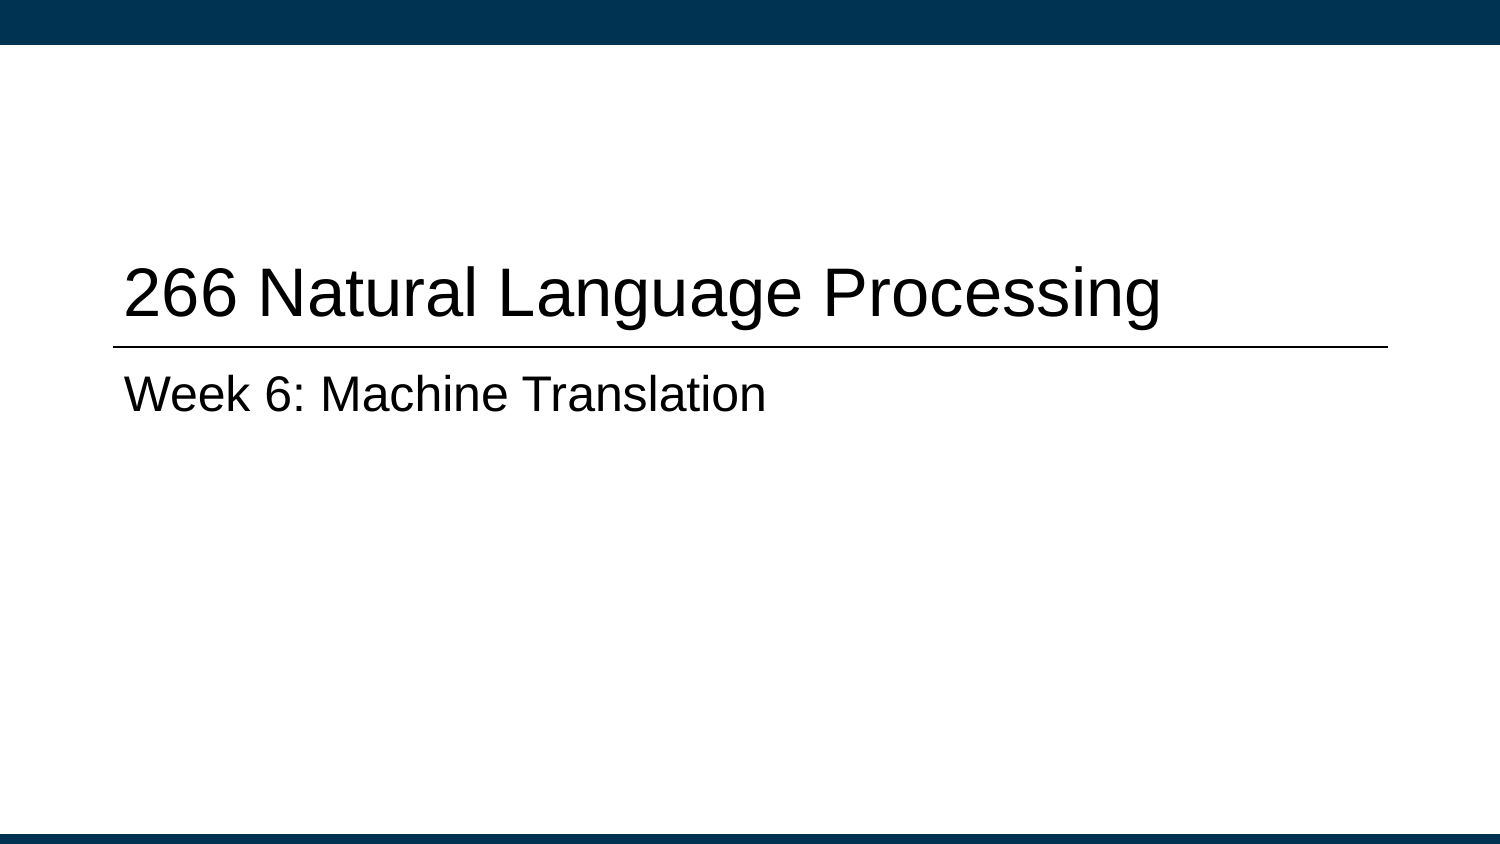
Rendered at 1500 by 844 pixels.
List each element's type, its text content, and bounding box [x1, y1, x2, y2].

title 266 Natural Language Processing [112, 225, 1388, 336]
subtitle Week 6: Machine Translation [112, 356, 1388, 572]
